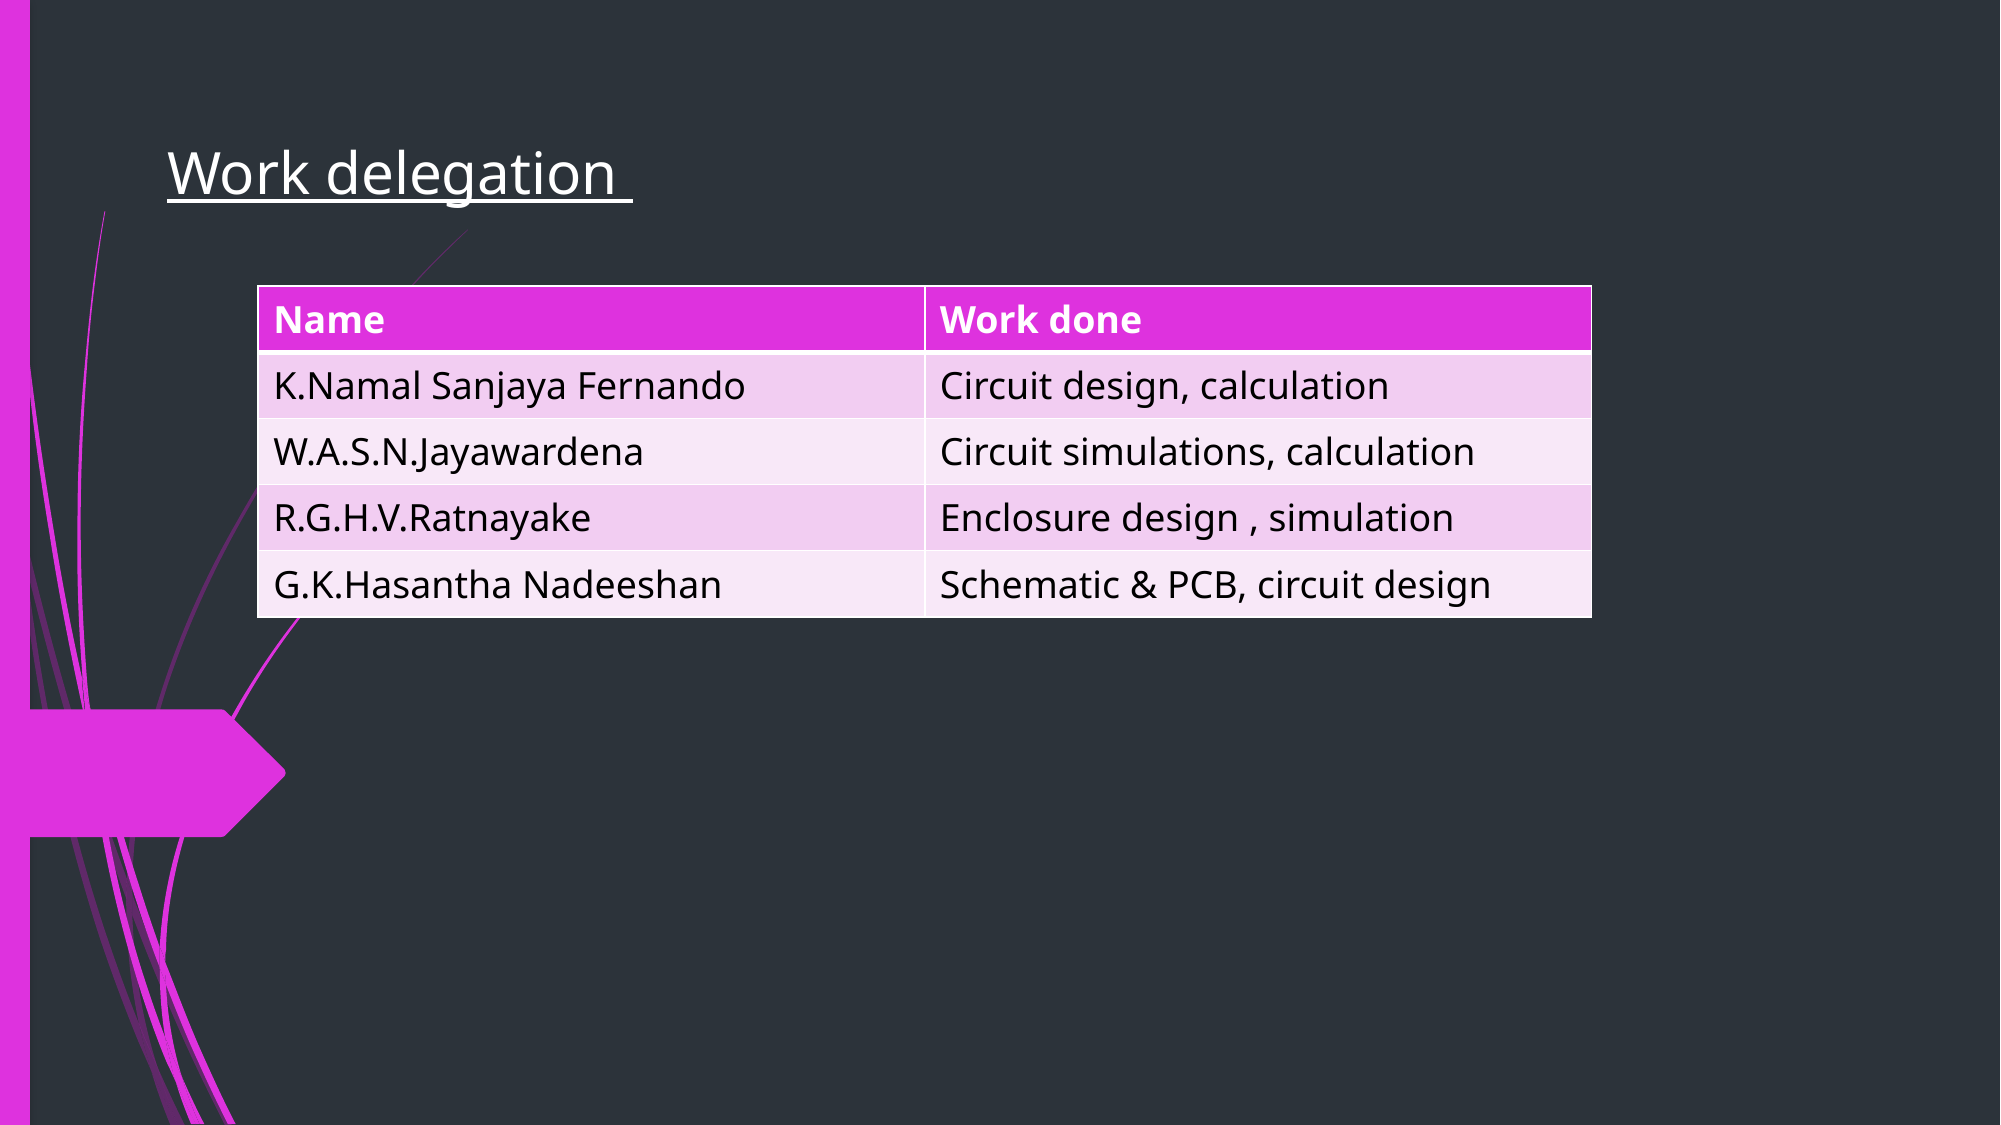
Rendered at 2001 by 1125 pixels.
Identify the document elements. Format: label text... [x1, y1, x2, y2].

table_cell Circuit simulations, calculation [926, 419, 1591, 484]
table_cell W.A.S.N.Jayawardena [259, 419, 924, 484]
table_cell R.G.H.V.Ratnayake [259, 485, 924, 550]
table_cell G.K.Hasantha Nadeeshan [259, 551, 924, 616]
table_cell Enclosure design , simulation [926, 485, 1591, 550]
table_header Work done [926, 287, 1591, 350]
table_cell Schematic & PCB, circuit design [926, 551, 1591, 616]
table_header Name [259, 287, 924, 350]
table_cell Circuit design, calculation [926, 355, 1591, 418]
title Work delegation [152, 80, 1615, 214]
table_cell K.Namal Sanjaya Fernando [259, 355, 924, 418]
